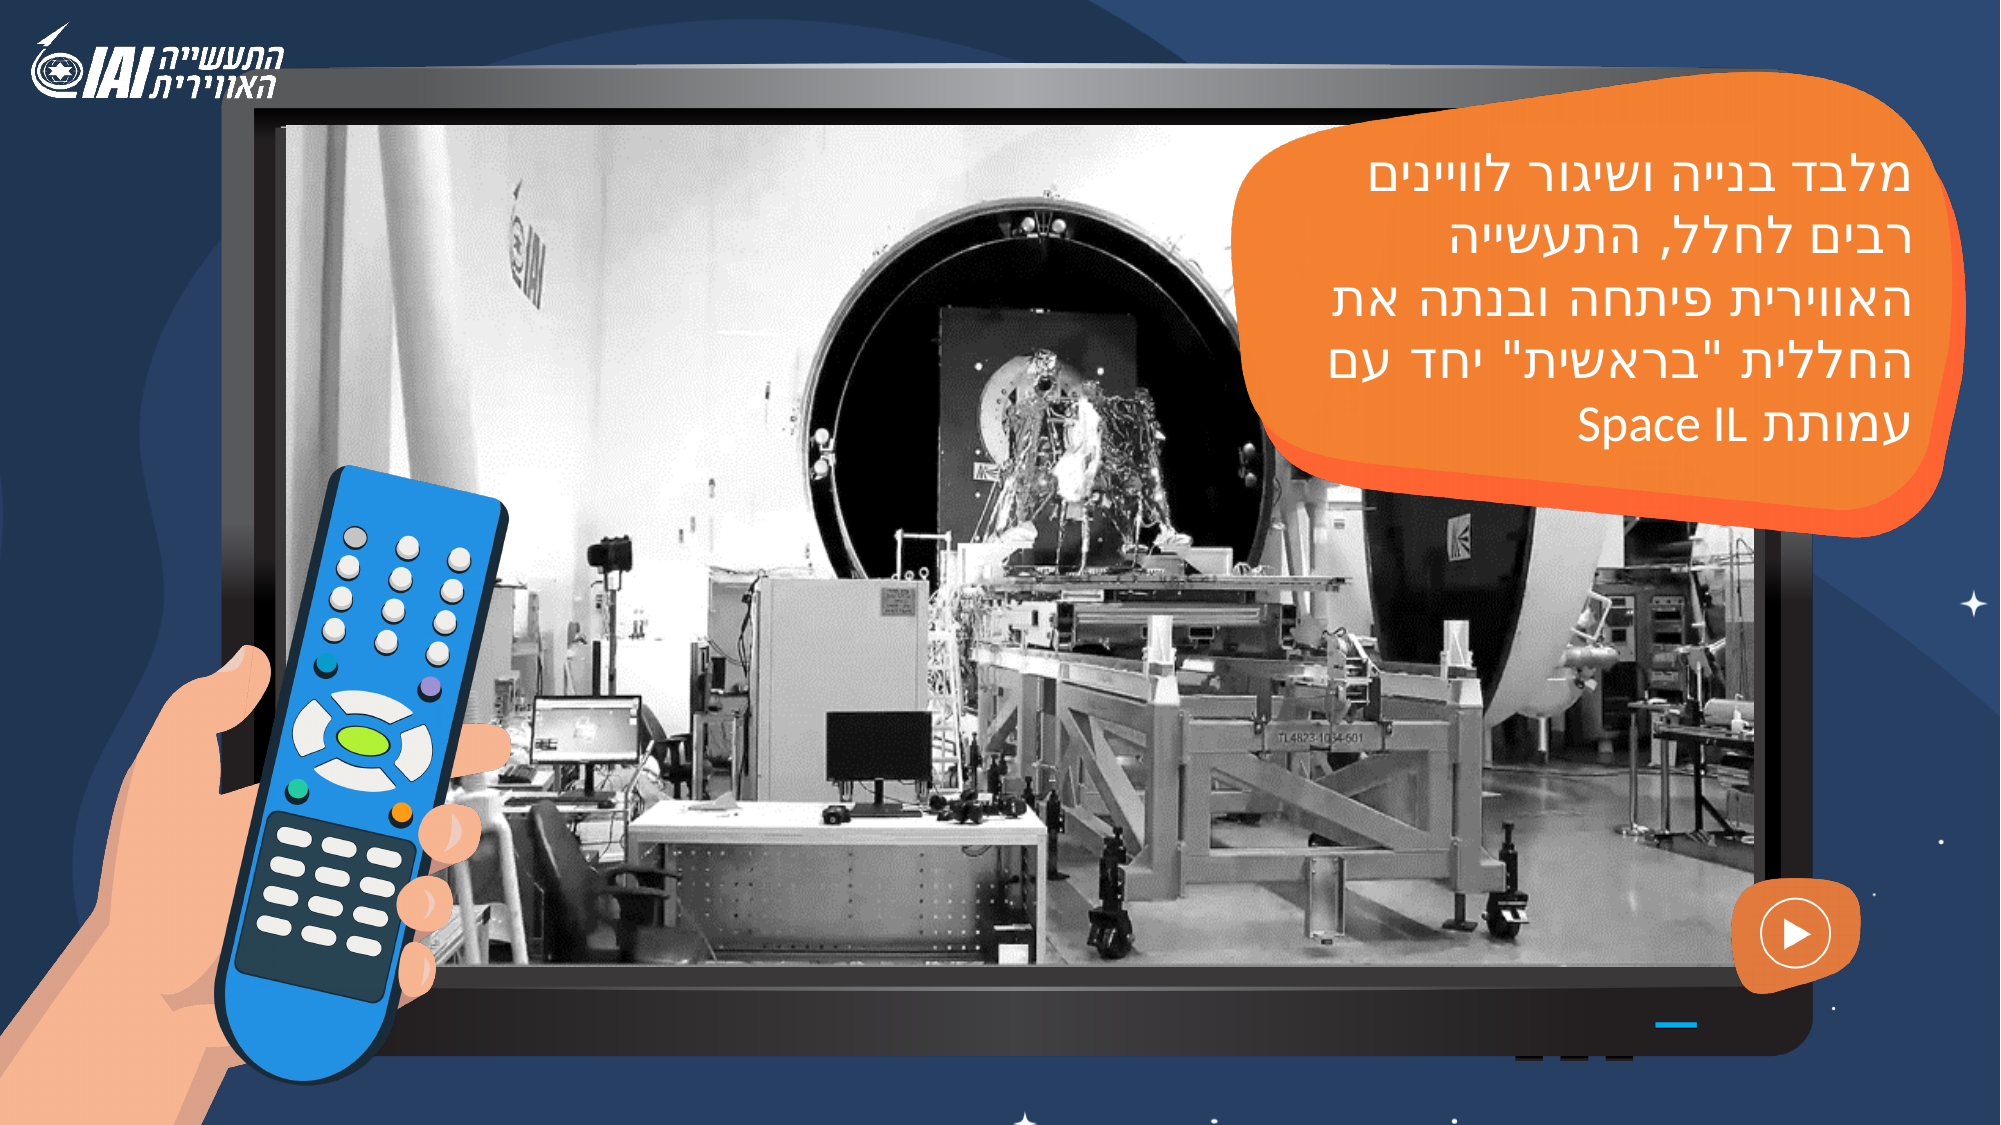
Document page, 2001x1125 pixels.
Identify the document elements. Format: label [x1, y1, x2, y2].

text_box [221, 63, 1813, 463]
text_box [1230, 71, 1966, 539]
text_box [515, 975, 1813, 1062]
picture [0, 0, 2000, 1125]
text_box [1759, 548, 1813, 876]
